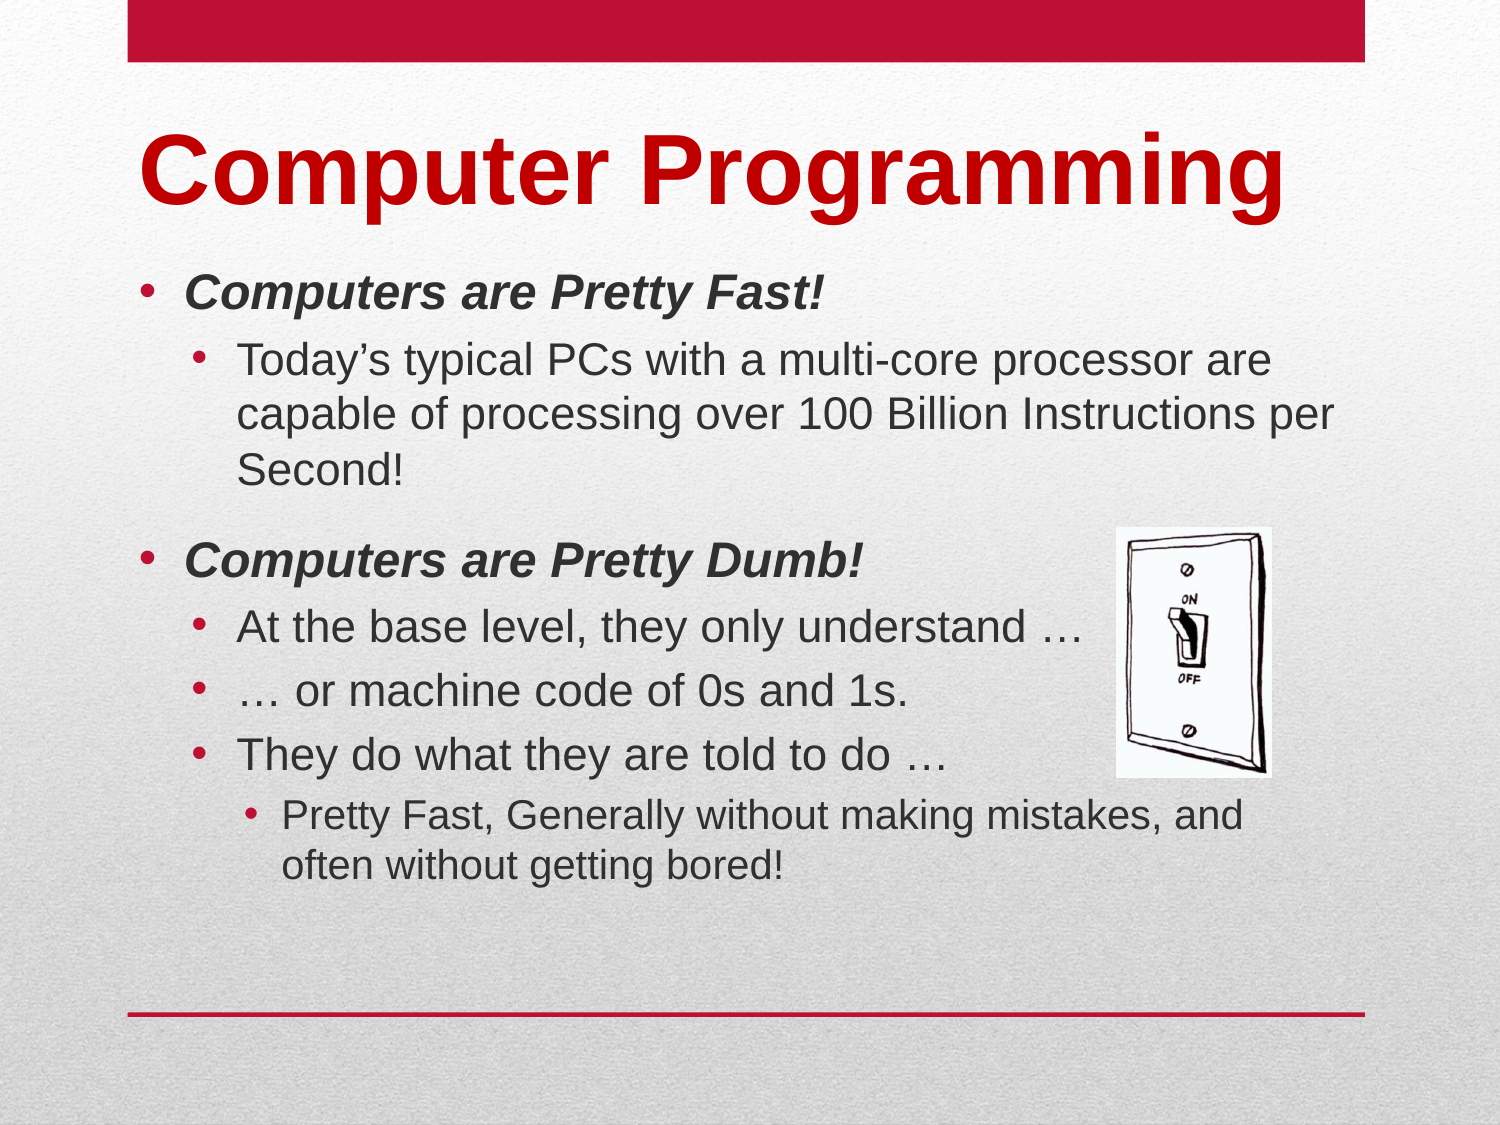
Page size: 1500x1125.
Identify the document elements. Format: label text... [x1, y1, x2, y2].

title Computer Programming [123, 78, 1362, 160]
picture [1115, 526, 1272, 778]
list Computers are Pretty Fast! Today’s typical PCs with a multi-core processor are capable of processing over 100 Billion Instructions per Second! Computers are Pretty Dumb! At the base level, they only understand … … or machine code of 0s and 1s. They do what they are told to do … Pretty Fast, Generally without making mistakes, and often without getting bored! [123, 160, 1362, 988]
